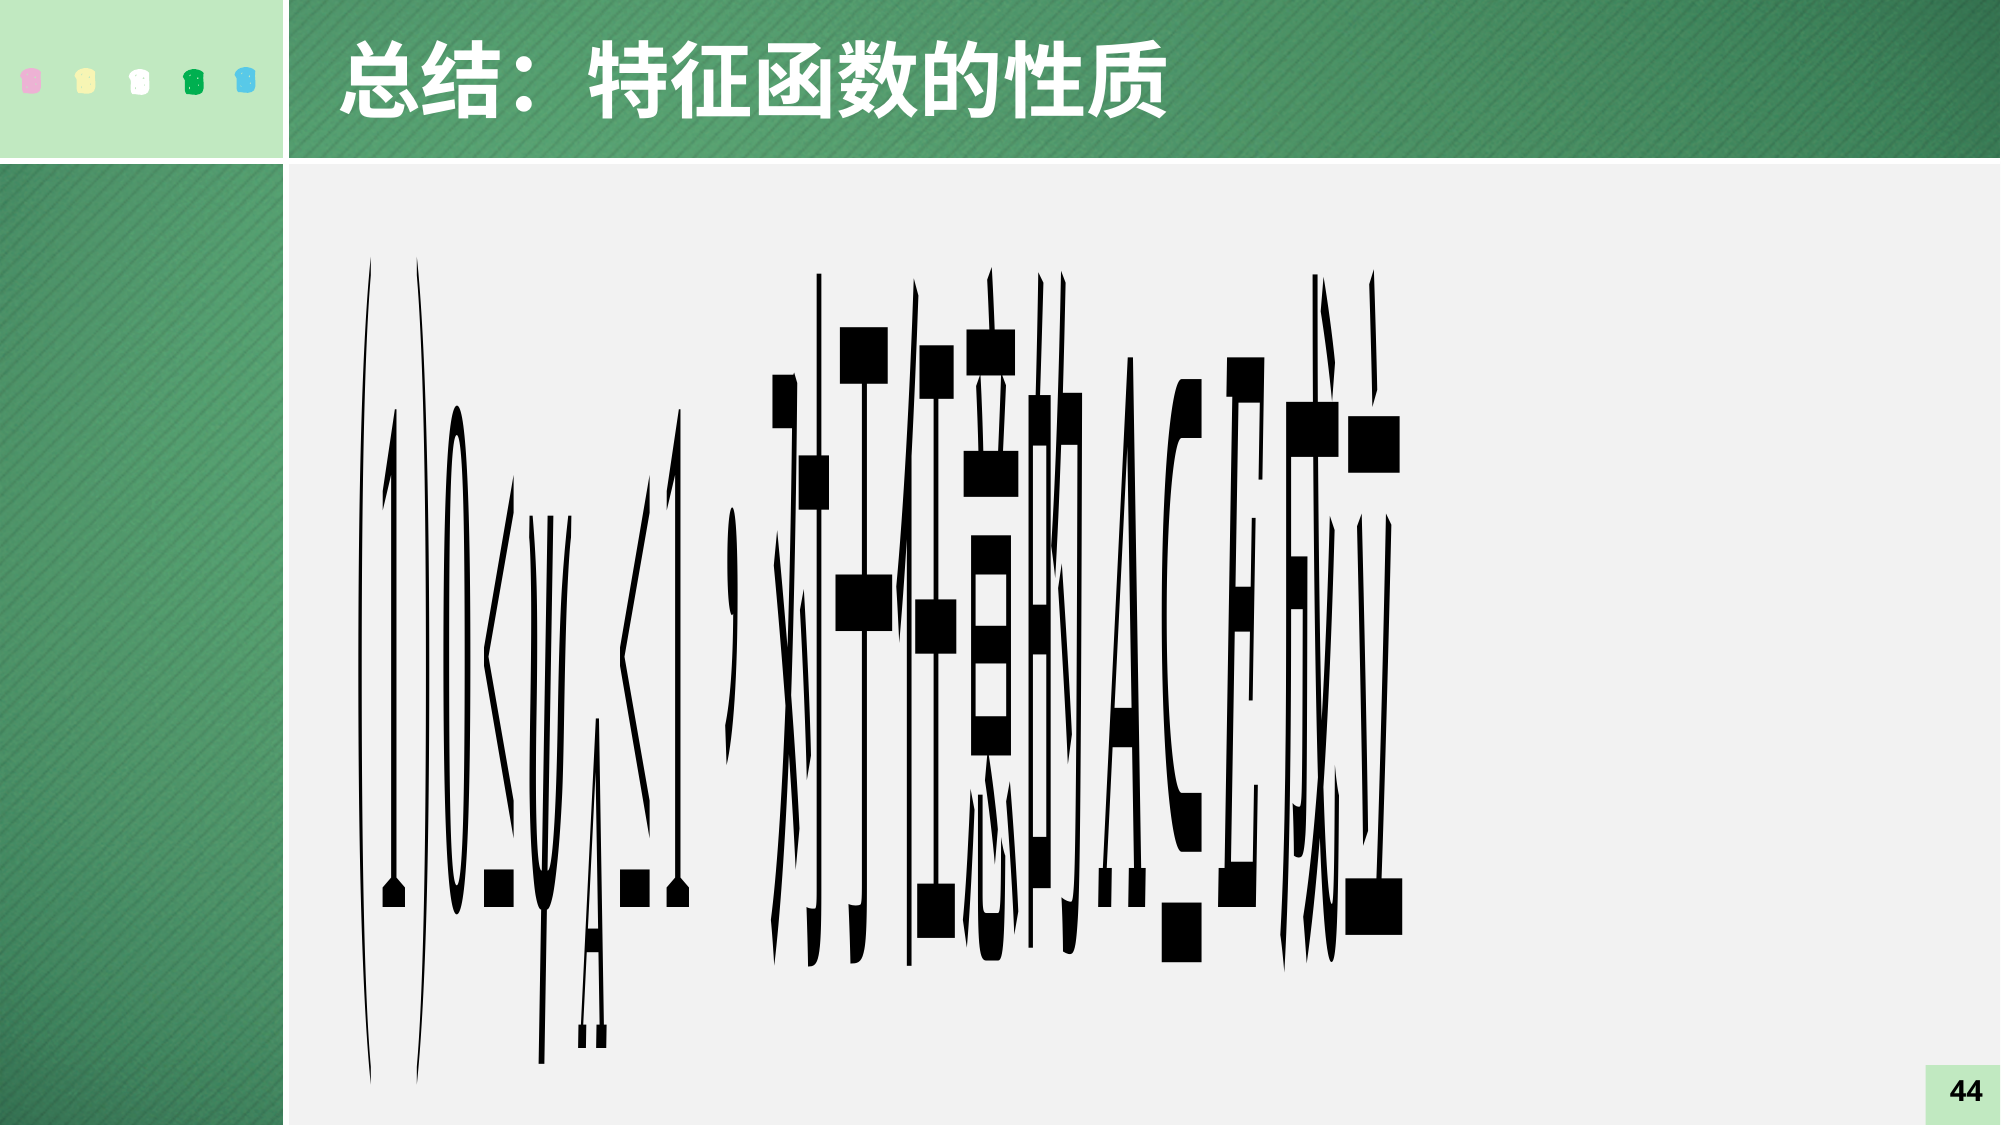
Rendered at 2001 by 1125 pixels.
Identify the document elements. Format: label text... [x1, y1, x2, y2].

picture [289, 0, 2000, 158]
slide_number 44 [1925, 1065, 2000, 1125]
text_box 总结：特征函数的性质 [322, 20, 1948, 136]
picture [0, 164, 283, 1125]
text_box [19, 65, 258, 95]
